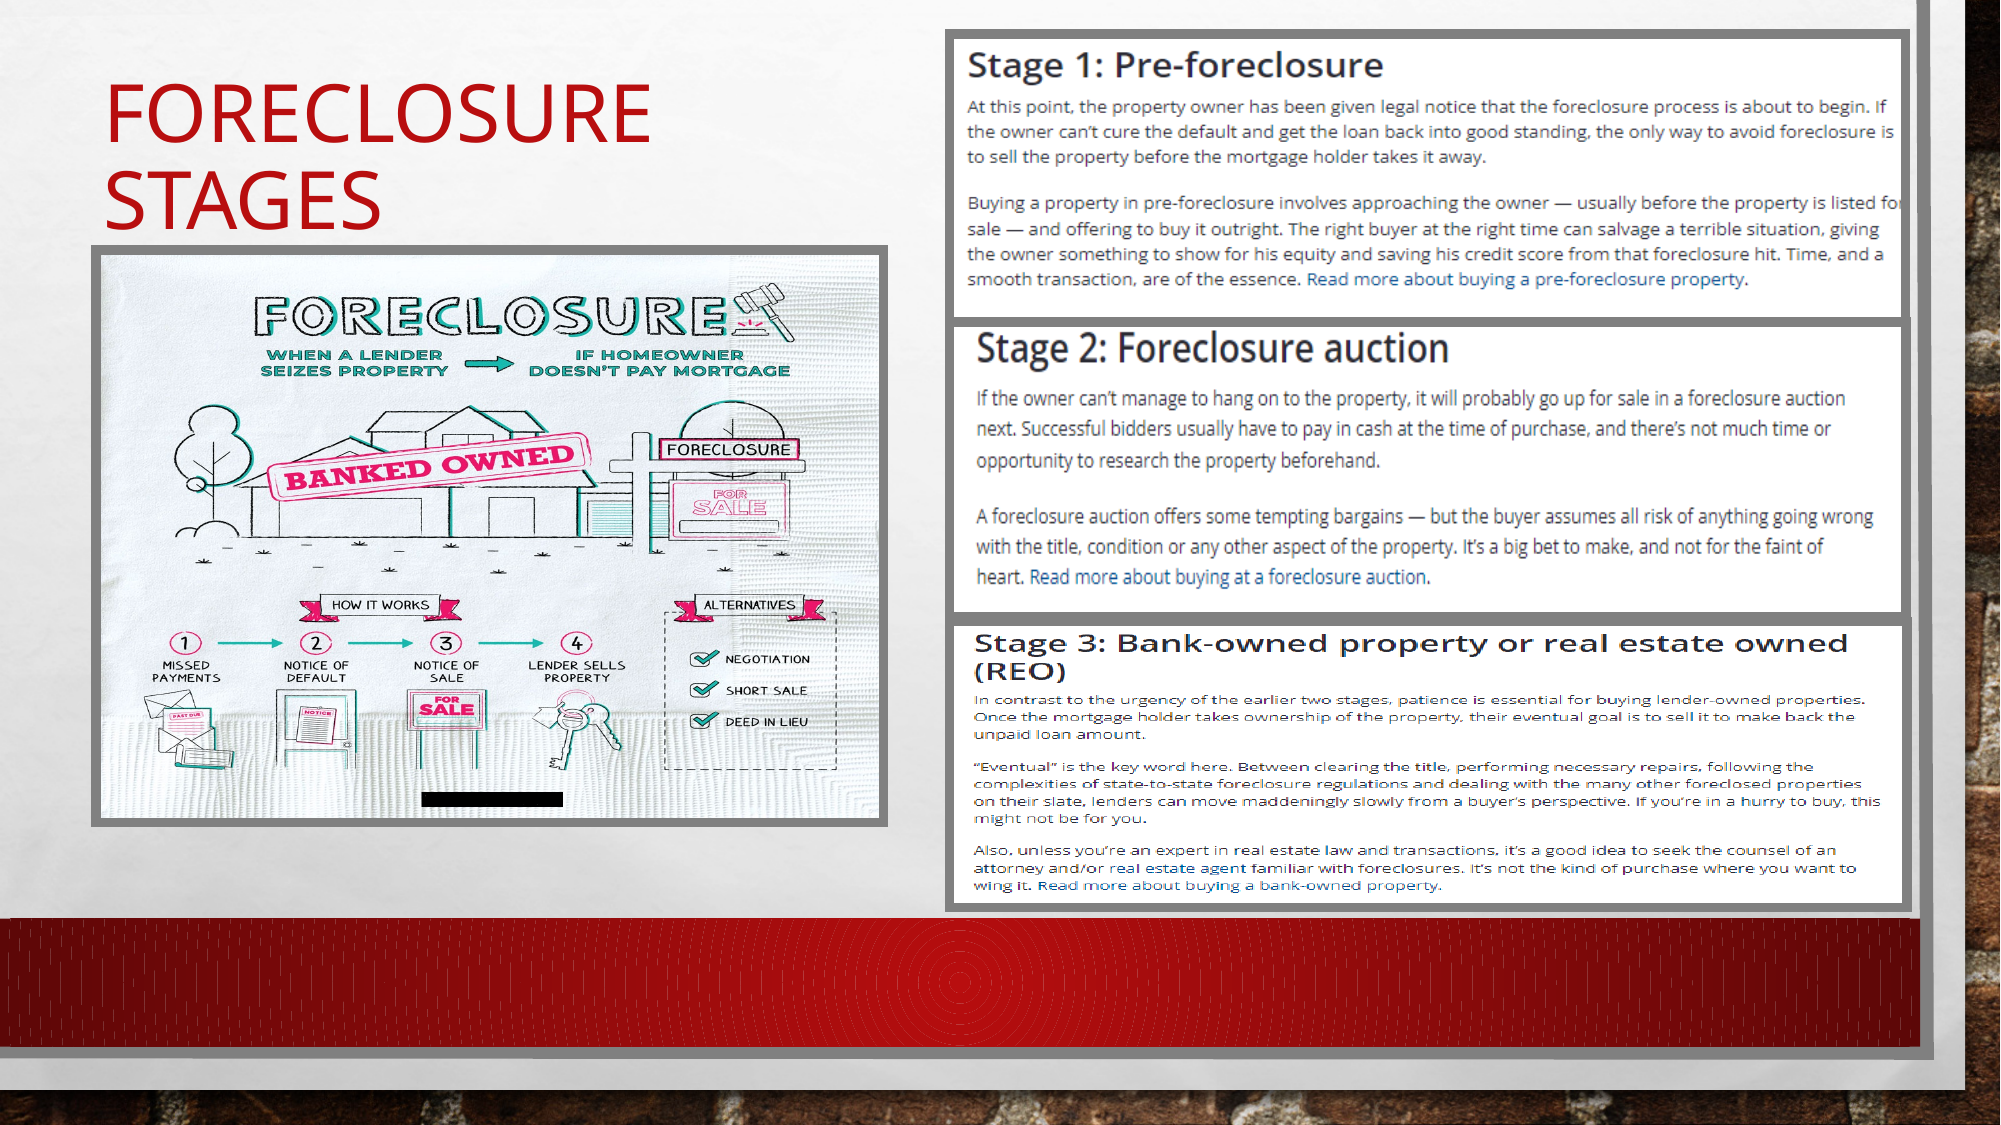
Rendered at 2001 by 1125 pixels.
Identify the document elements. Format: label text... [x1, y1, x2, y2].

picture [100, 254, 879, 818]
picture [954, 625, 1903, 904]
picture [0, 0, 2000, 1125]
picture [954, 326, 1902, 613]
picture [953, 38, 1902, 318]
title Foreclosure stages [88, 65, 893, 255]
